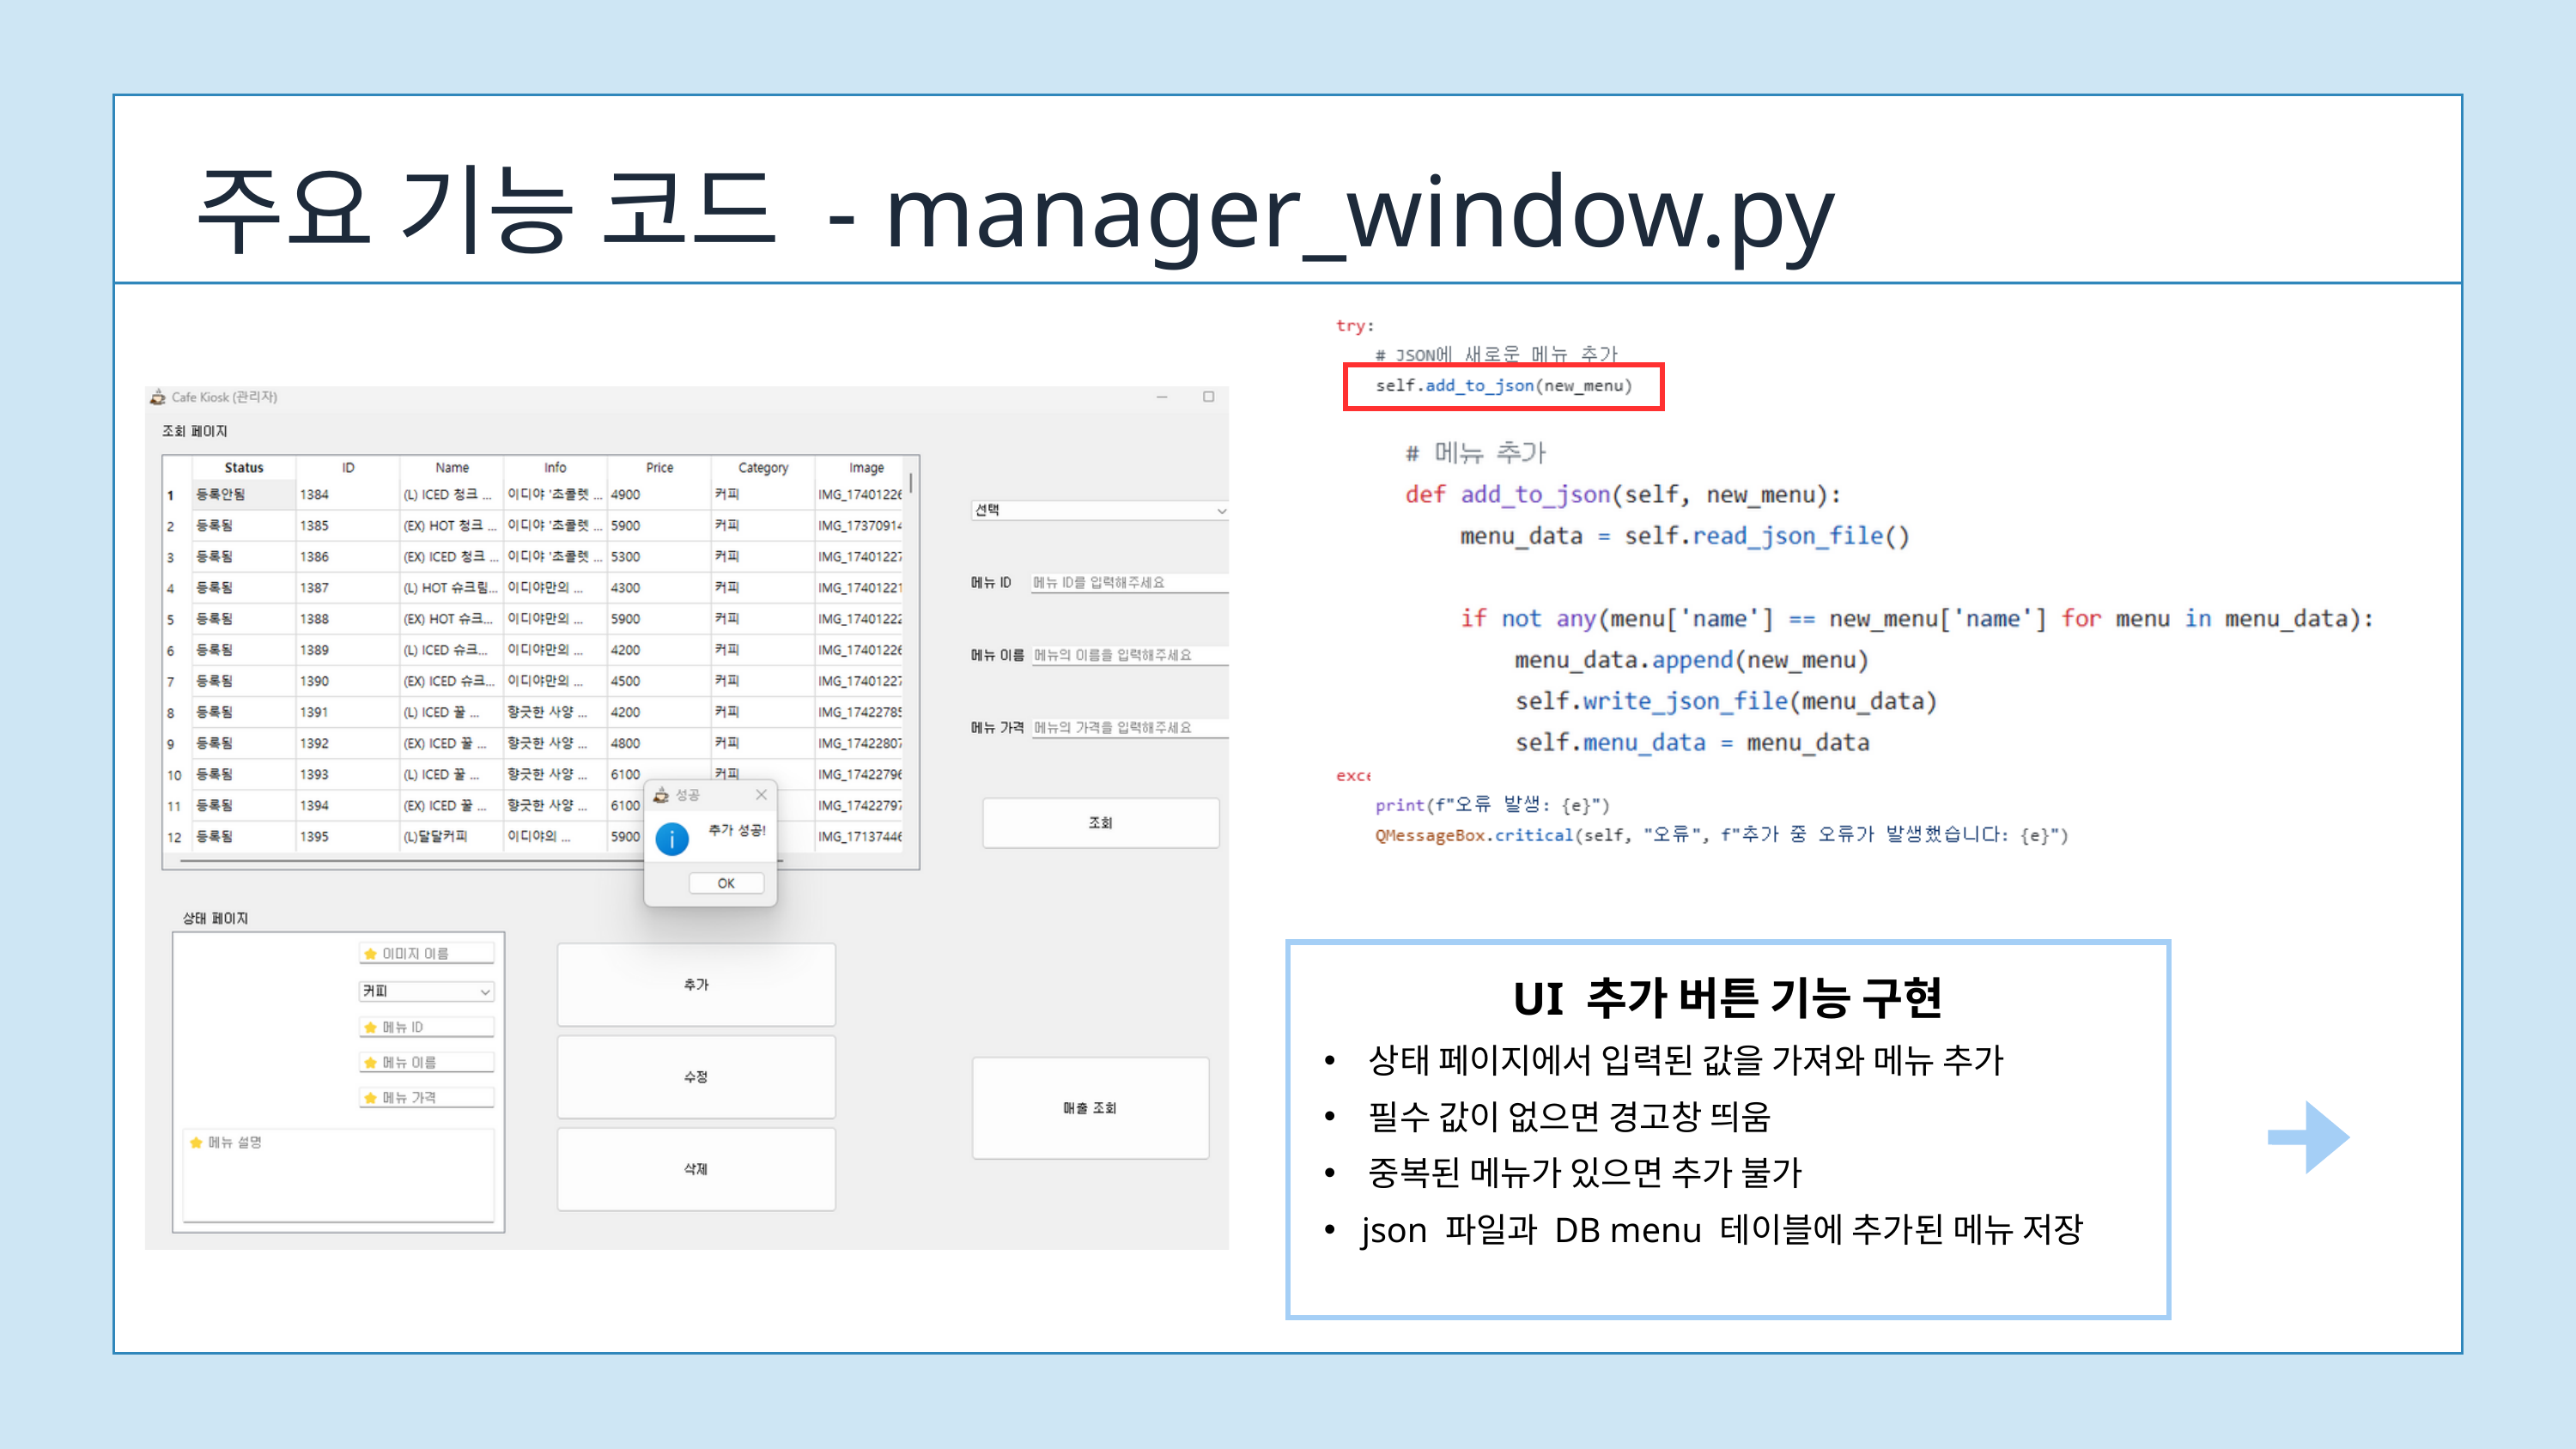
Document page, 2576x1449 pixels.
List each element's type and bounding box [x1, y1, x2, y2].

text_box [113, 94, 2463, 1354]
text_box [1287, 942, 2170, 1319]
text_box [1345, 364, 1663, 409]
